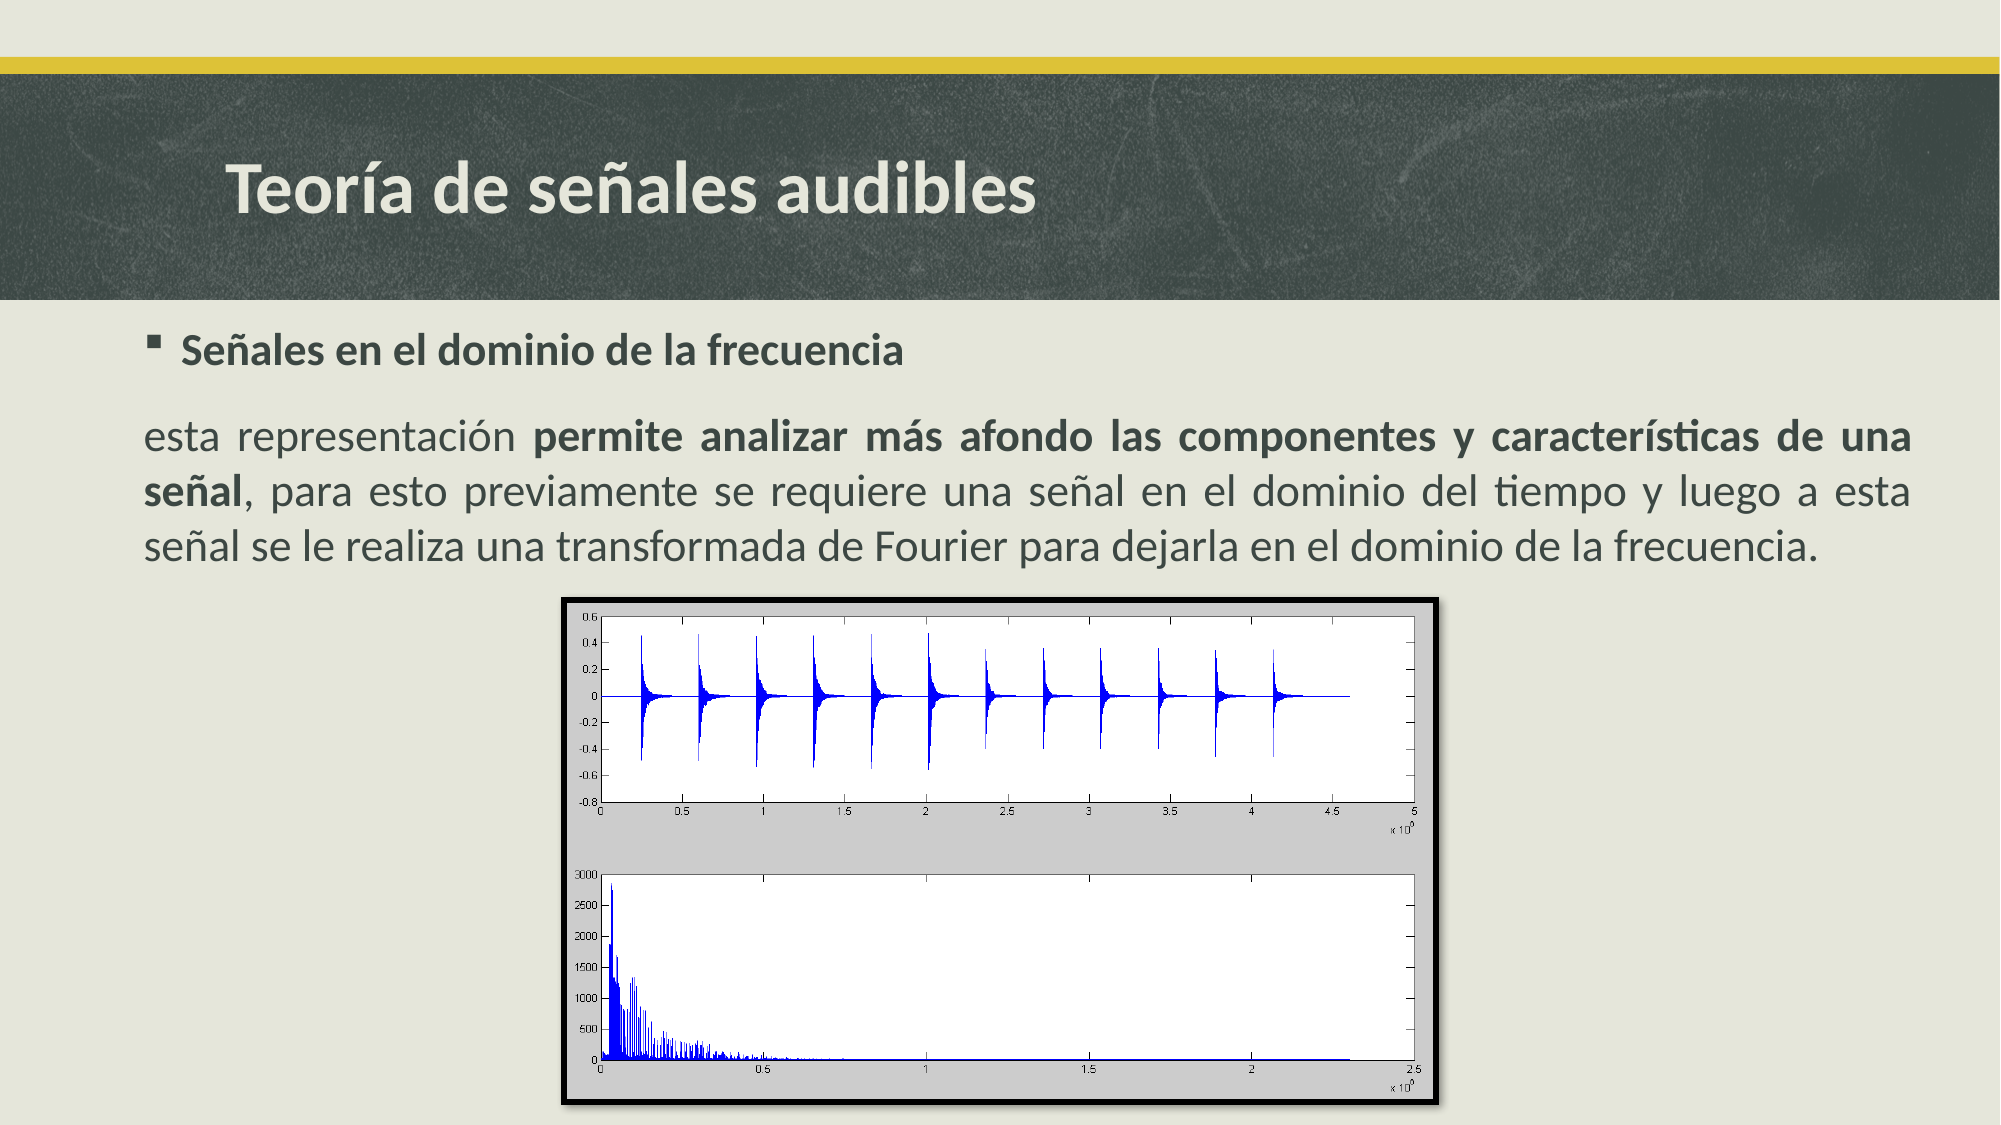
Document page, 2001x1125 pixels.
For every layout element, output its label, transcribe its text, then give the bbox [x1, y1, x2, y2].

title Teoría de señales audibles [210, 76, 1790, 300]
picture [0, 74, 2000, 300]
picture [566, 602, 1433, 1099]
list Señales en el dominio de la frecuencia esta representación permite analizar más afondo las componentes y características de una señal, para esto previamente se requiere una señal en el dominio del tiempo y luego a esta señal se le realiza una transformada de Fourier para dejarla en el dominio de la frecuencia. [128, 312, 1929, 591]
